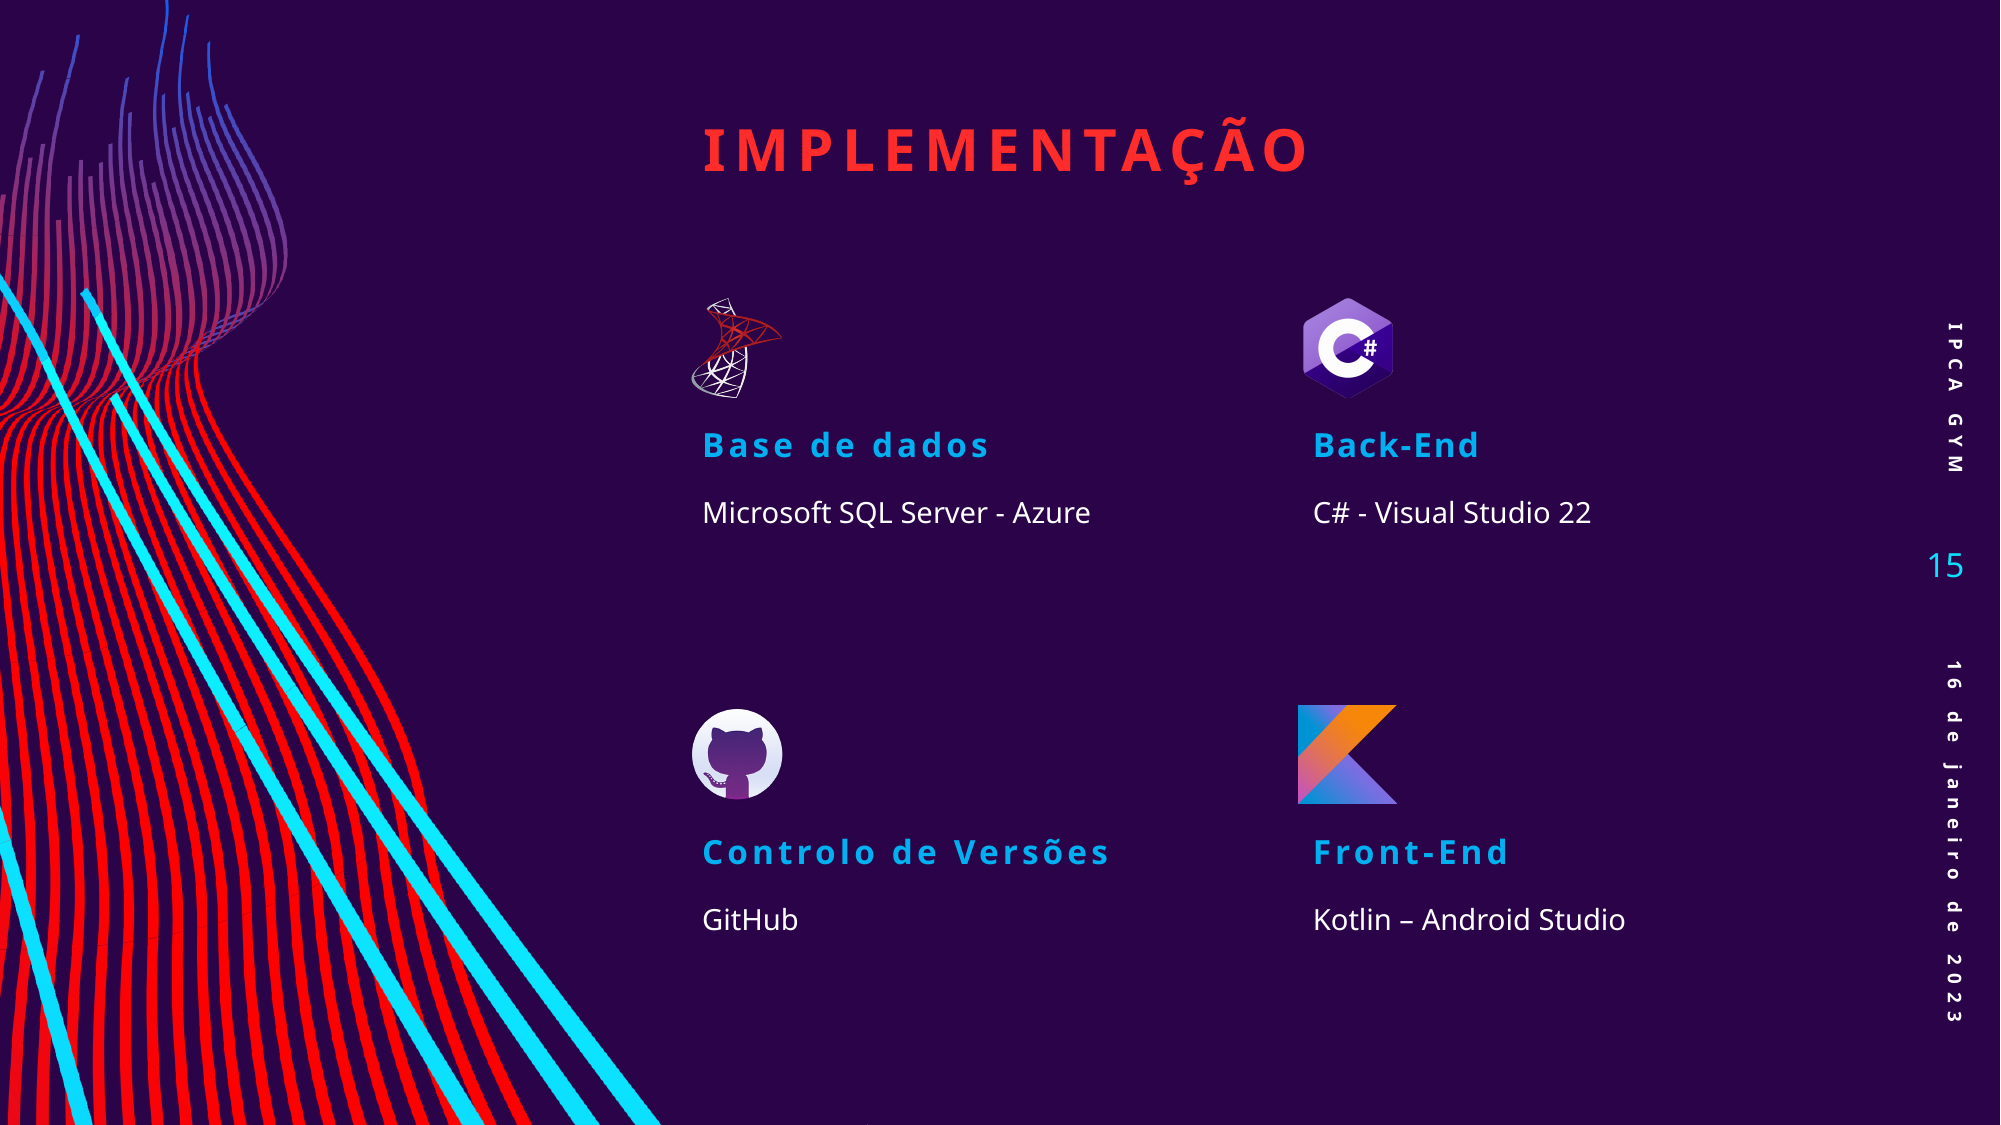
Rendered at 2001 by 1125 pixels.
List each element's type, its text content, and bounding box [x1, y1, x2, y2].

text_box GitHub [687, 876, 1216, 1028]
footer IPCA gym [1926, 33, 1987, 489]
title Implementação [688, 113, 1871, 208]
list Microsoft SQL Server - Azure [687, 469, 1216, 622]
list Back-End [1298, 421, 1926, 479]
slide_number 16 de janeiro de 2023 [1925, 645, 1986, 1080]
text_box Controlo de Versões [687, 828, 1181, 876]
slide_number 15 [1889, 519, 1980, 615]
list Base de dados [687, 421, 1181, 469]
list C# - Visual Studio 22 [1298, 469, 1792, 574]
list Front-End [1298, 828, 1792, 876]
picture [0, 0, 2000, 1125]
list Kotlin – Android Studio [1298, 876, 1792, 981]
